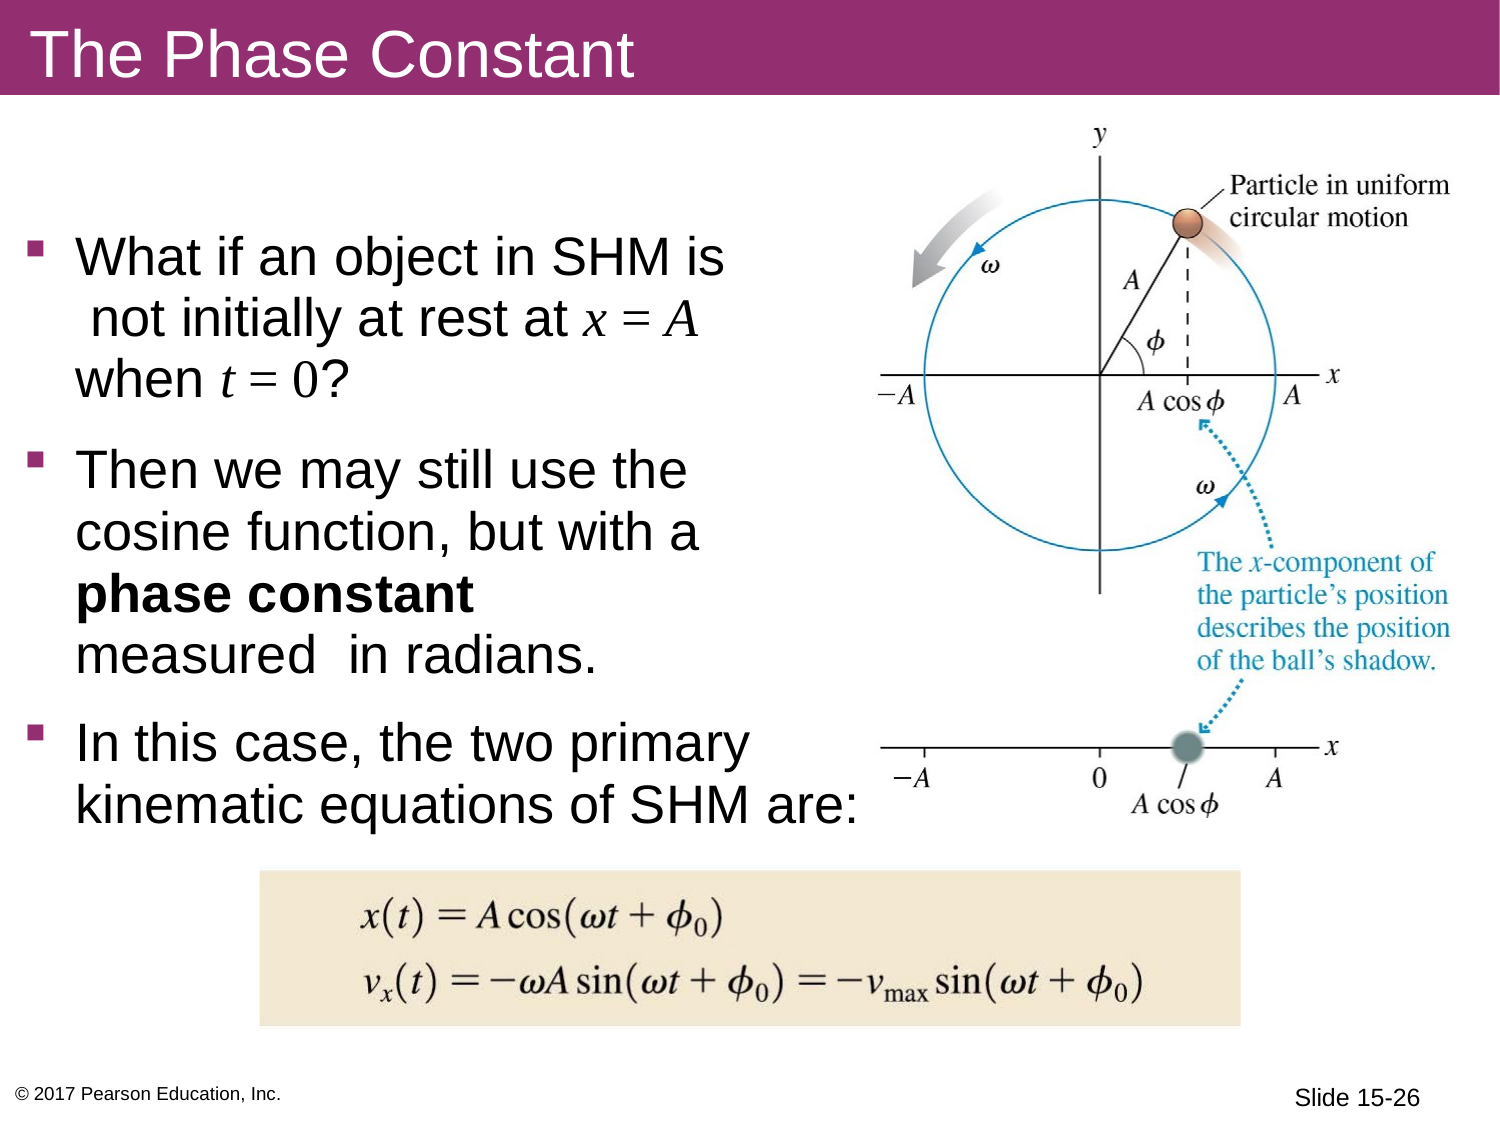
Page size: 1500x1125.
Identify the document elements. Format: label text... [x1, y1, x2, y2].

text_box [874, 124, 1454, 818]
text_box What if an object in SHM is not initially at rest at x = A when t = 0? Then we may still use the cosine function, but with a phase constant measured in radians. In this case, the two primary kinematic equations of SHM are: [21, 221, 862, 835]
text_box [259, 865, 1241, 1031]
title The Phase Constant [27, 8, 639, 199]
slide_number Slide 15-26 [1292, 1082, 1440, 1125]
footer © 2017 Pearson Education, Inc. [12, 1081, 283, 1125]
